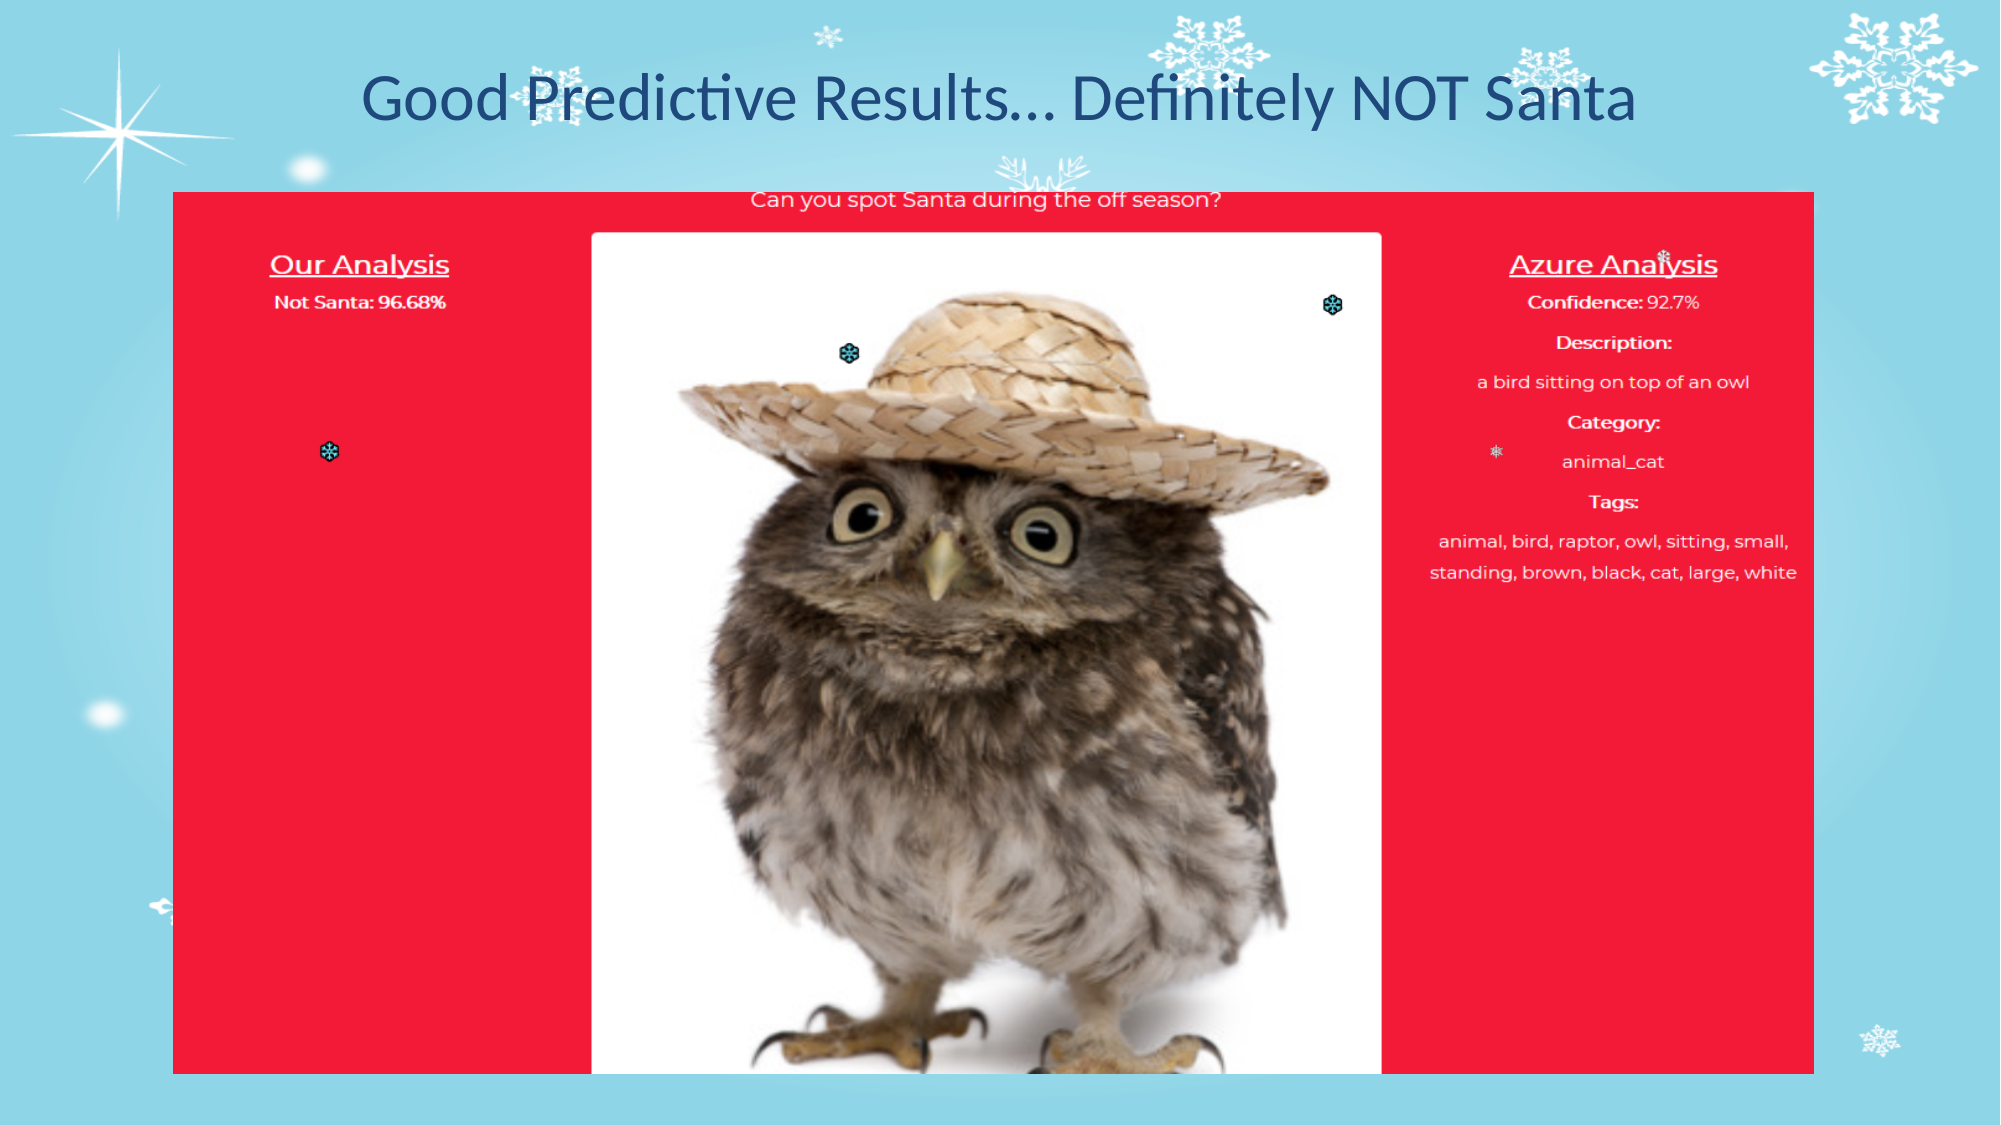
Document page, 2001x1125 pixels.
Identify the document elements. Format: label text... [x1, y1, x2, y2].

title Good Predictive Results… Definitely NOT Santa [99, 45, 1900, 142]
picture [0, 0, 2000, 1125]
